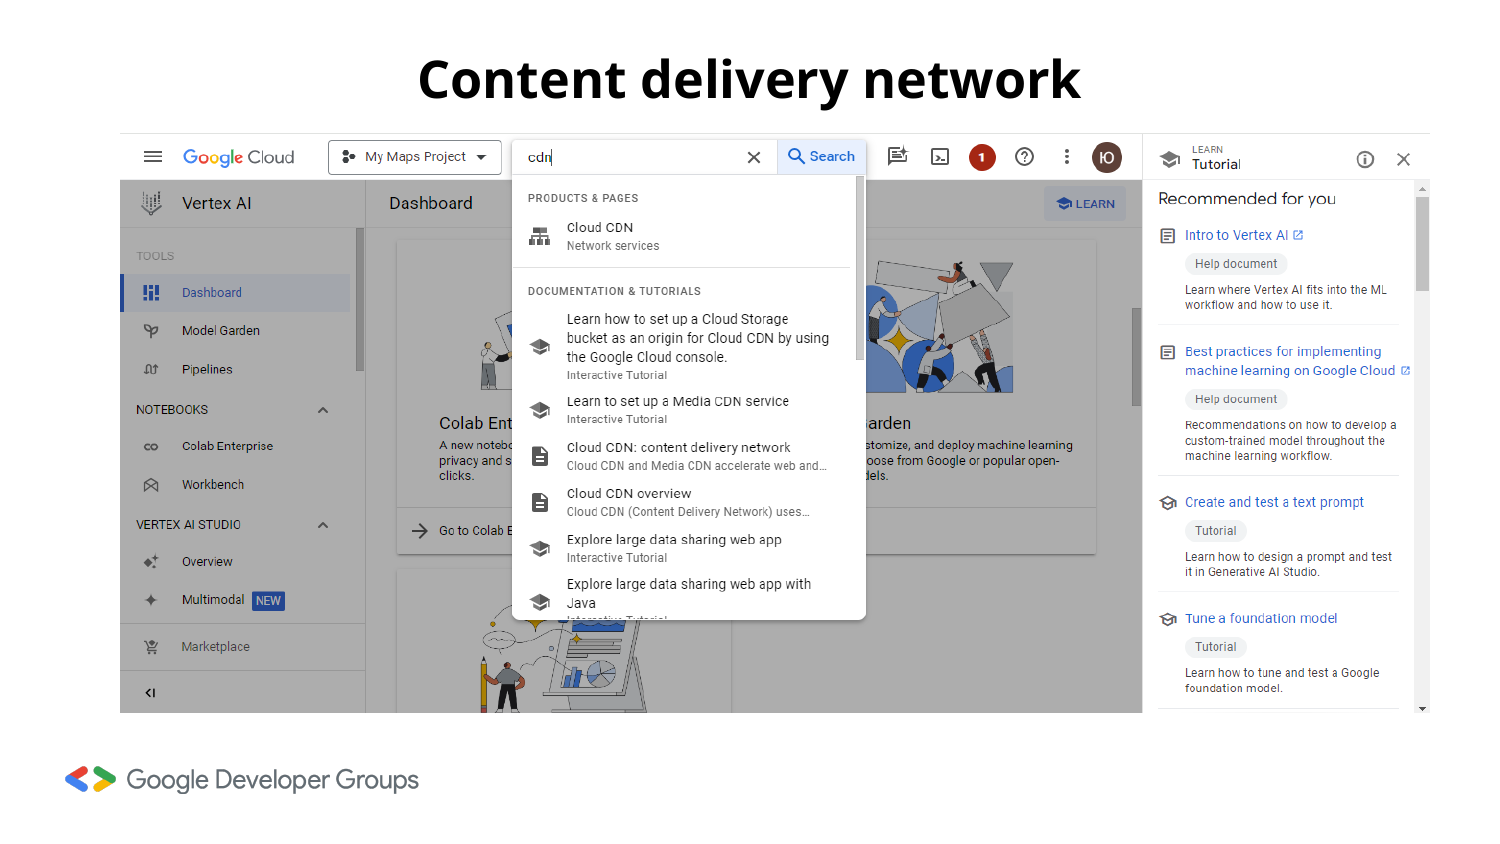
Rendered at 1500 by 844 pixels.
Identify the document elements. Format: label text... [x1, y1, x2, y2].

title Content delivery network [0, 0, 1500, 124]
picture [120, 131, 1430, 713]
picture [64, 766, 419, 794]
